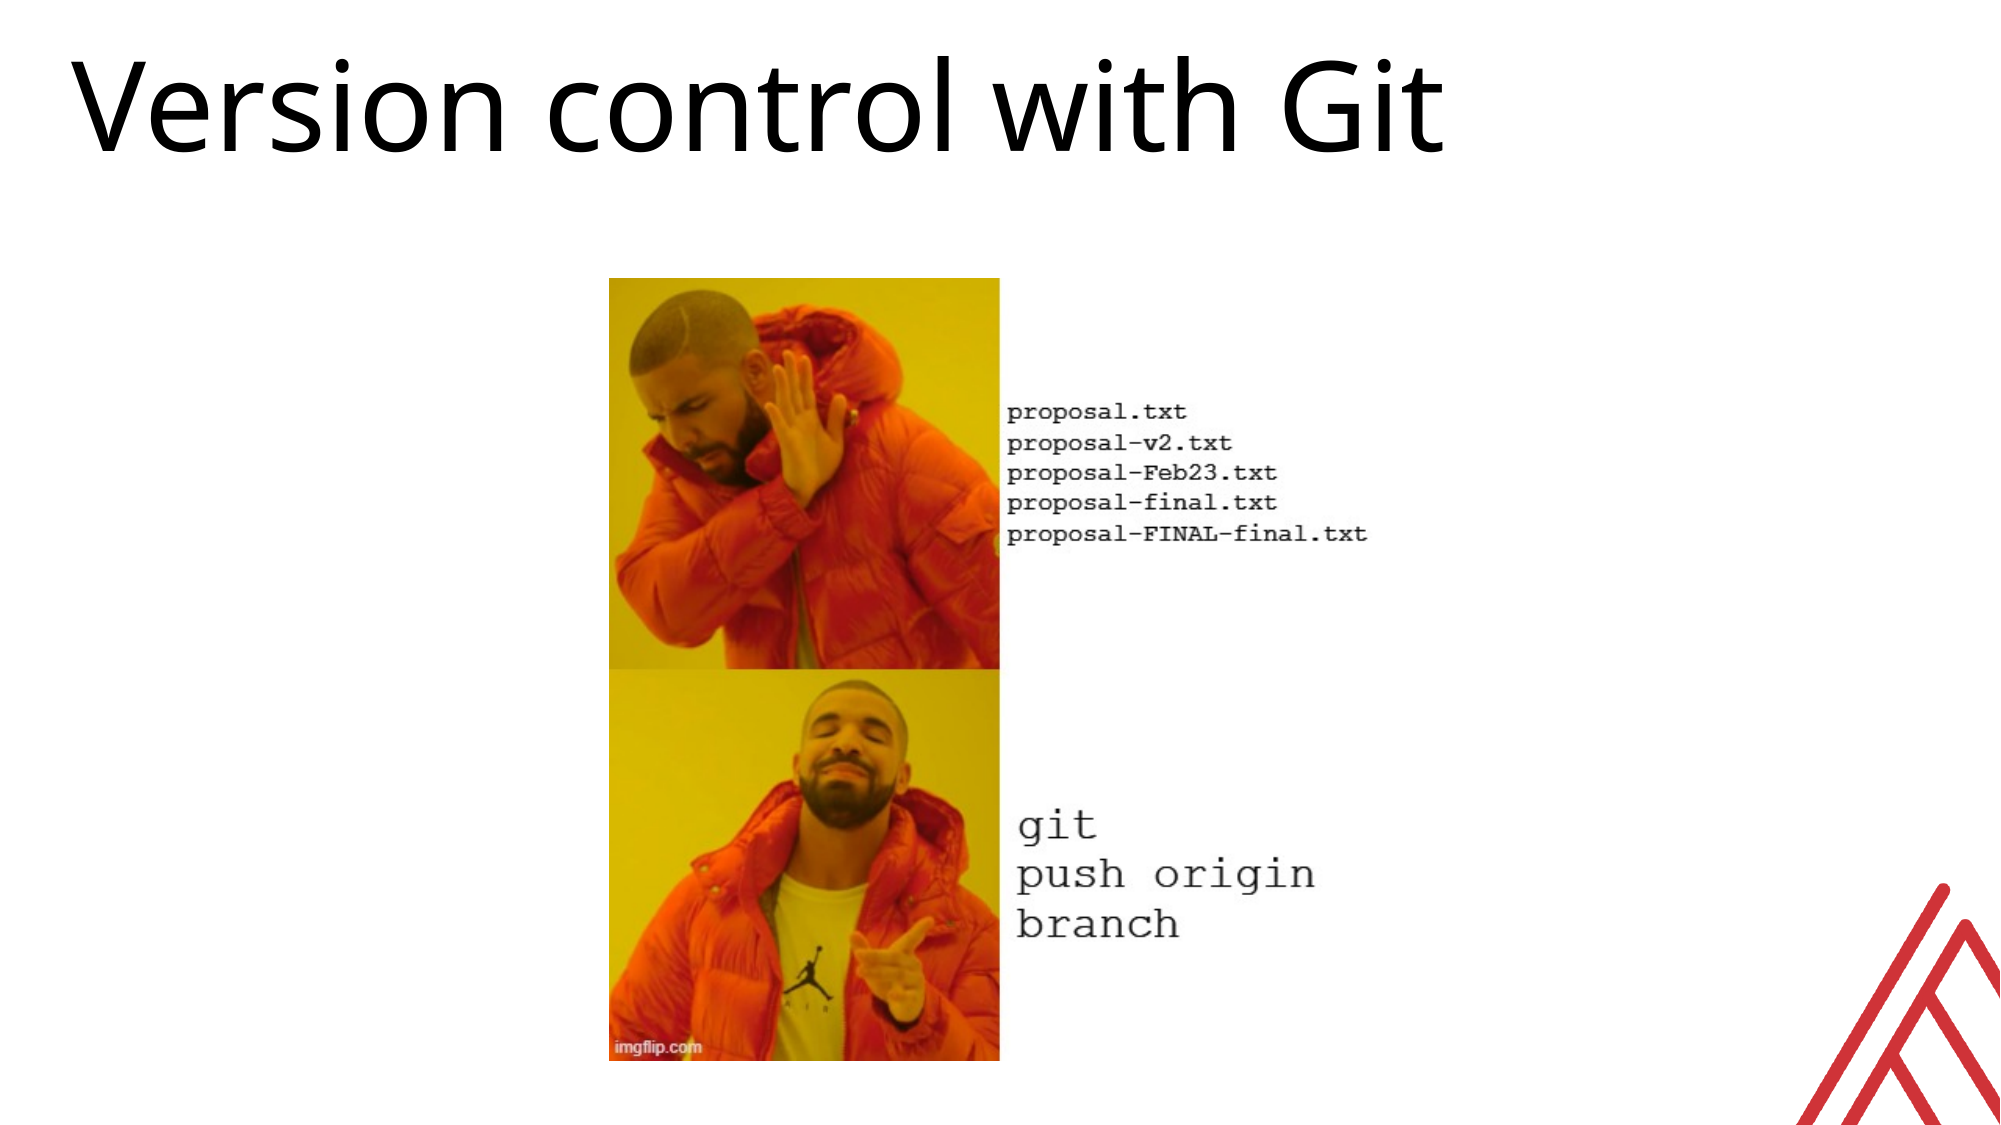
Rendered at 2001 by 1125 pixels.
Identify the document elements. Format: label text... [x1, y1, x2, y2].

picture [1787, 880, 2000, 1125]
text_box Version control with Git [56, 18, 1665, 184]
picture [609, 278, 1391, 1061]
